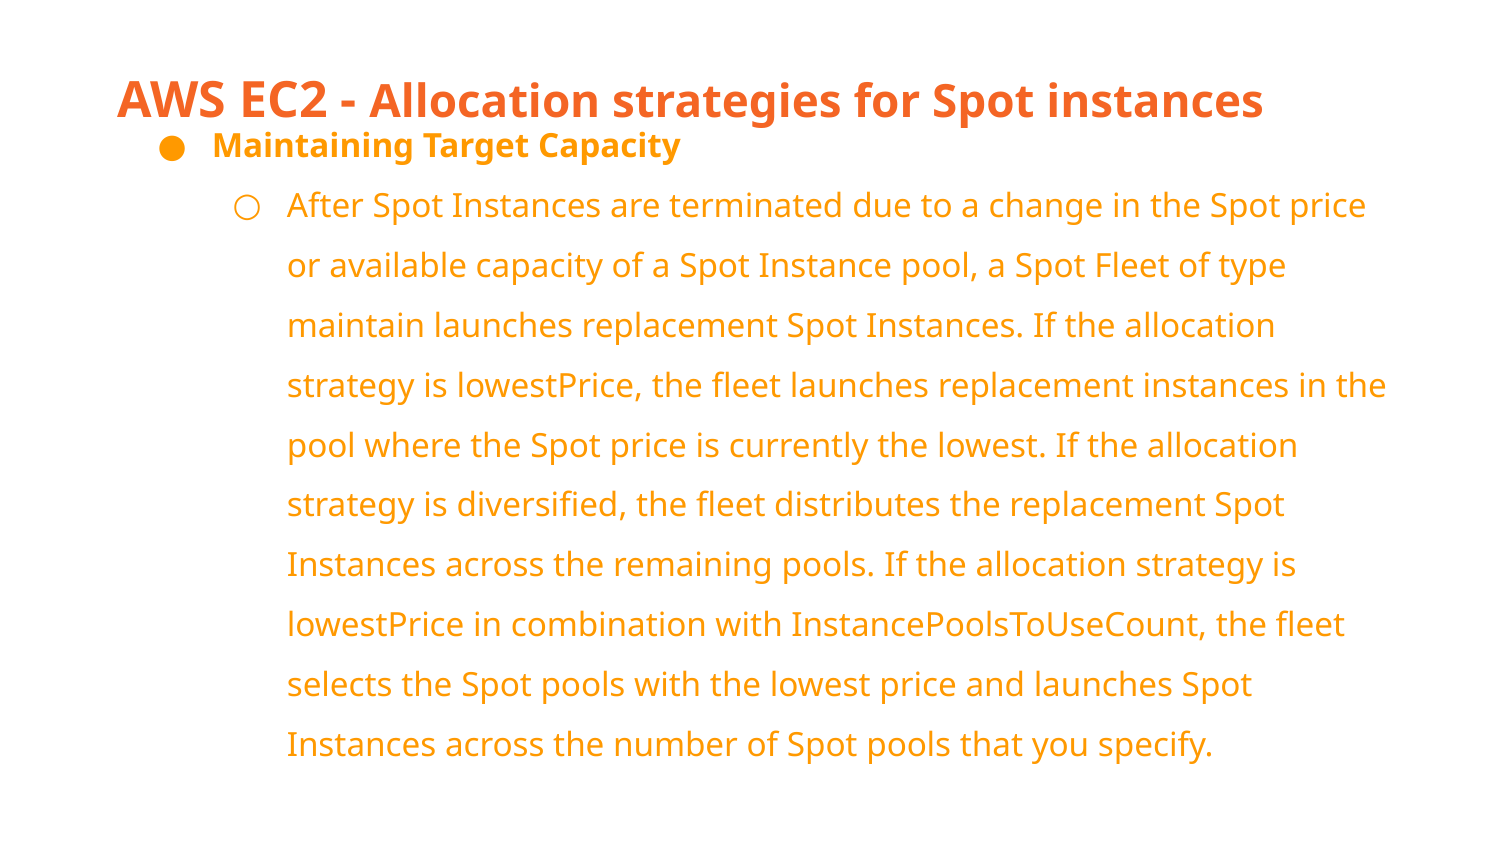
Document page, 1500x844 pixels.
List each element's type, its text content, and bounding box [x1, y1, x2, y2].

title Maintaining Target Capacity After Spot Instances are terminated due to a change in the Spot price or available capacity of a Spot Instance pool, a Spot Fleet of type maintain launches replacement Spot Instances. If the allocation strategy is lowestPrice, the fleet launches replacement instances in the pool where the Spot price is currently the lowest. If the allocation strategy is diversified, the fleet distributes the replacement Spot Instances across the remaining pools. If the allocation strategy is lowestPrice in combination with InstancePoolsToUseCount, the fleet selects the Spot pools with the lowest price and launches Spot Instances across the number of Spot pools that you specify. [121, 89, 1410, 755]
title AWS EC2 - Allocation strategies for Spot instances [102, 52, 1327, 179]
